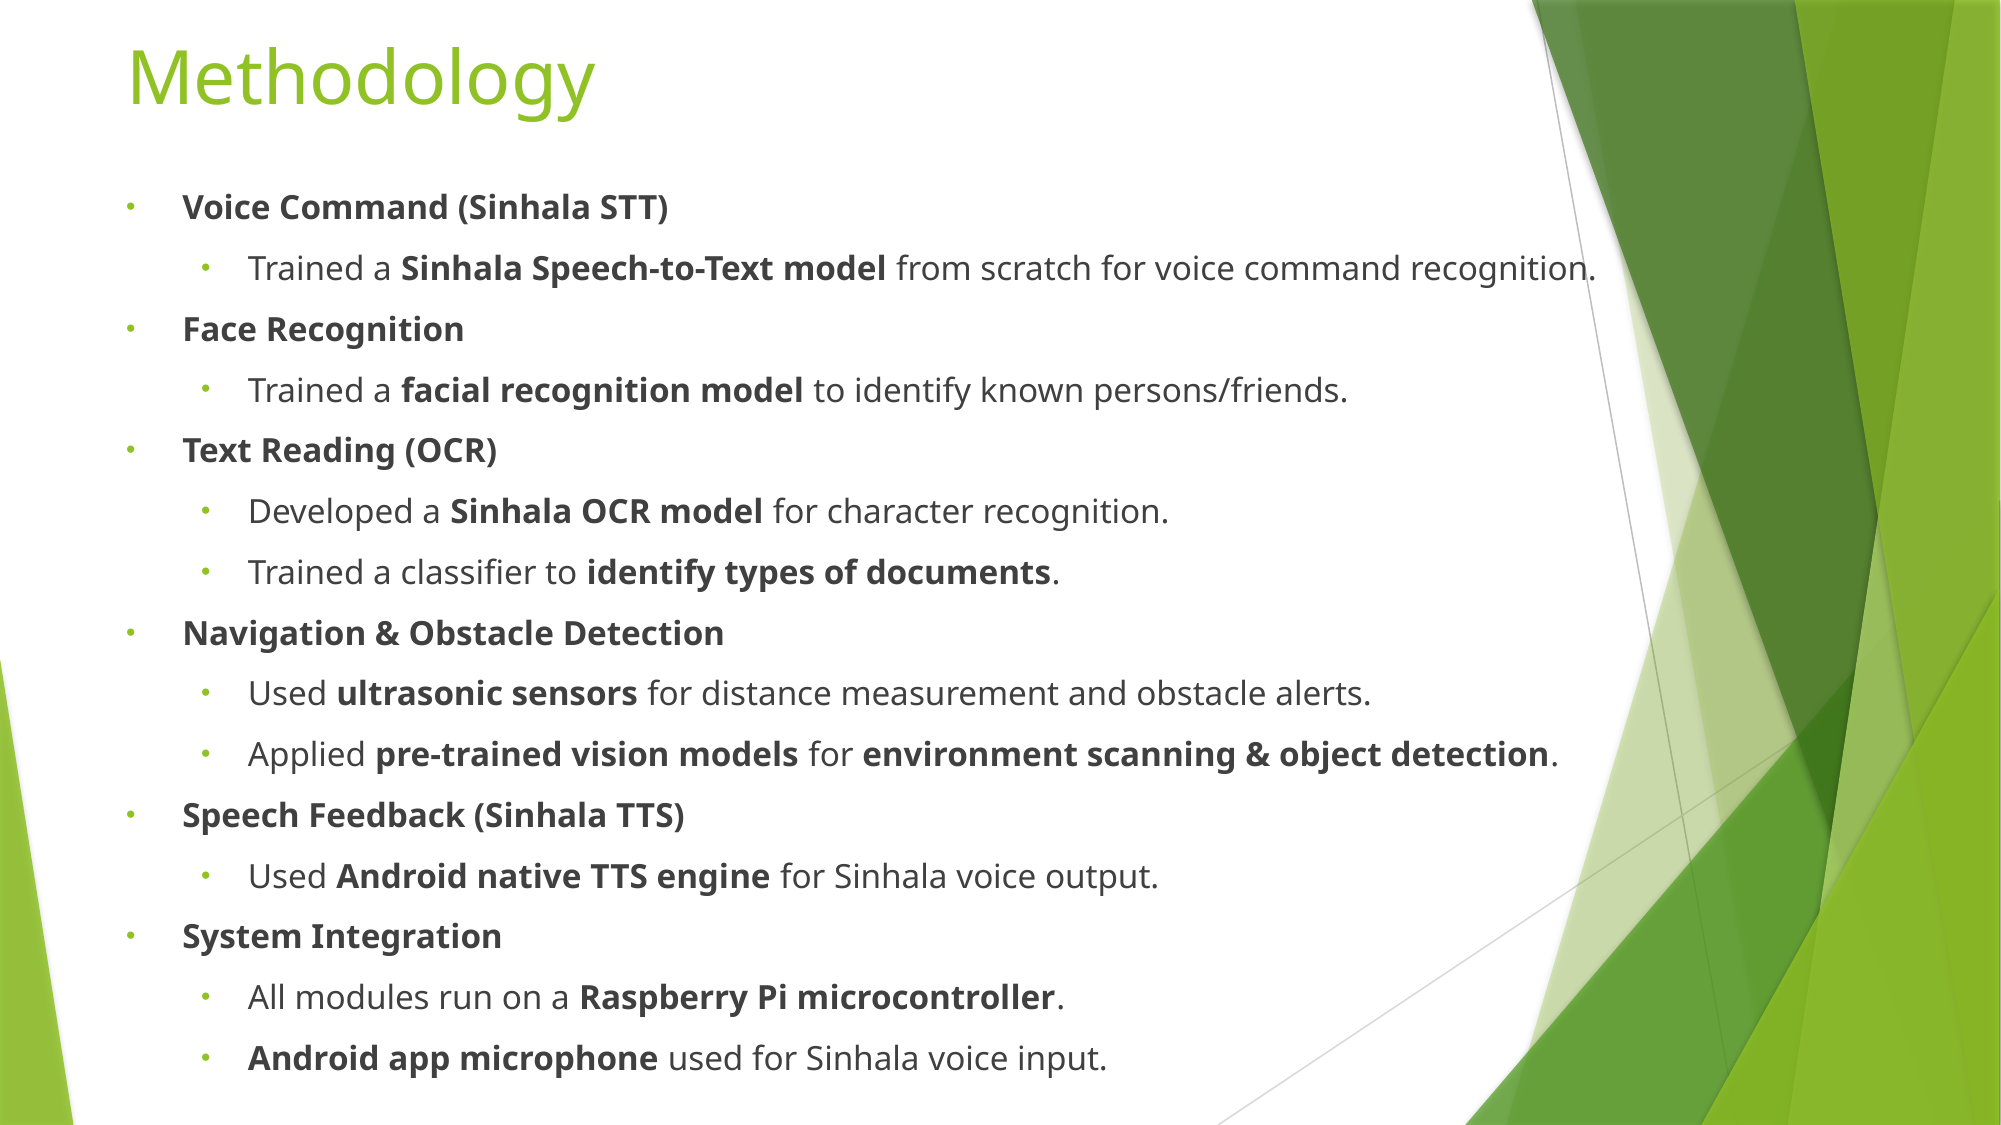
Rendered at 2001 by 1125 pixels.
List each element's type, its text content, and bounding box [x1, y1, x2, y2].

list Voice Command (Sinhala STT) Trained a Sinhala Speech-to-Text model from scratch for voice command recognition. Face Recognition Trained a facial recognition model to identify known persons/friends. Text Reading (OCR) Developed a Sinhala OCR model for character recognition. Trained a classifier to identify types of documents. Navigation & Obstacle Detection Used ultrasonic sensors for distance measurement and obstacle alerts. Applied pre-trained vision models for environment scanning & object detection. Speech Feedback (Sinhala TTS) Used Android native TTS engine for Sinhala voice output. System Integration All modules run on a Raspberry Pi microcontroller. Android app microphone used for Sinhala voice input. [111, 178, 1964, 723]
title Methodology [111, 22, 1522, 178]
